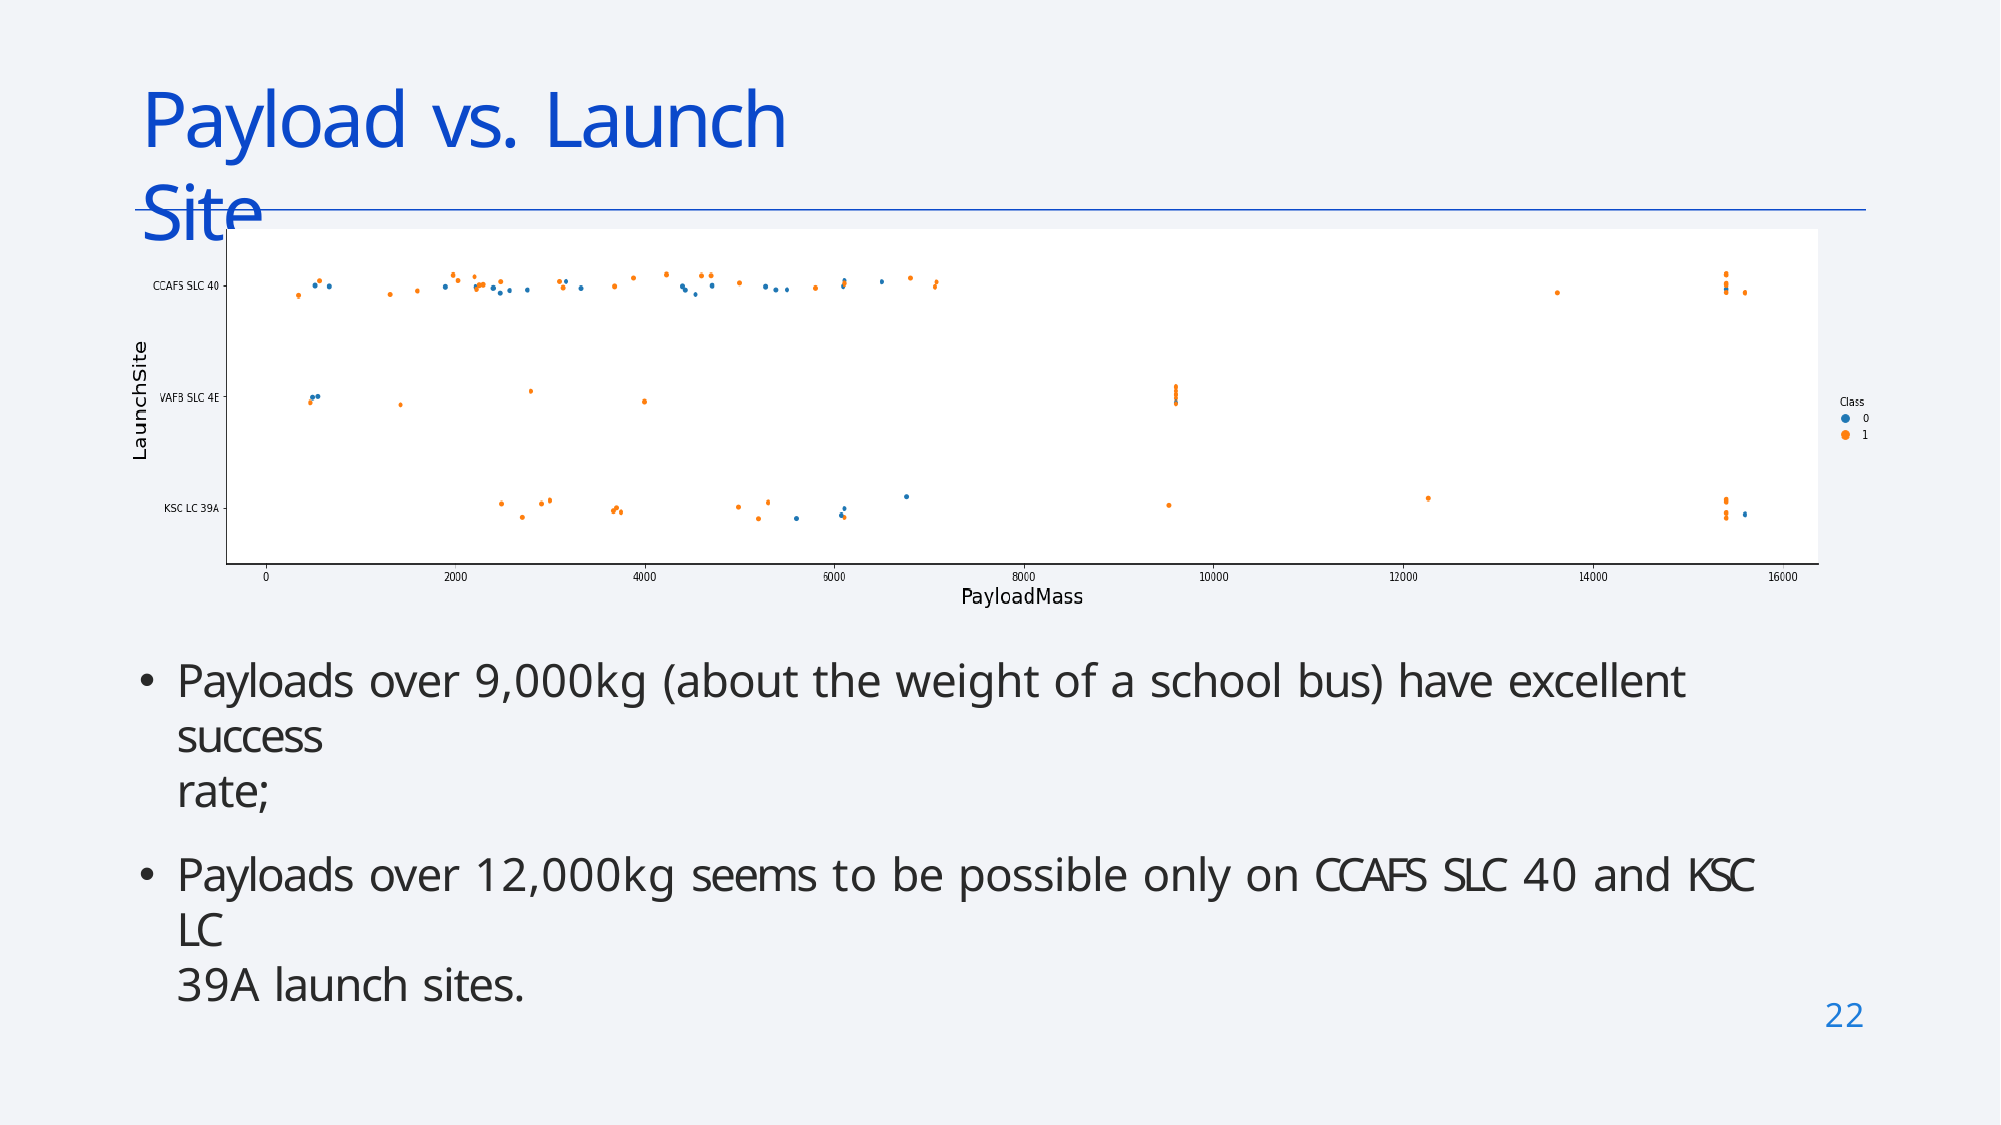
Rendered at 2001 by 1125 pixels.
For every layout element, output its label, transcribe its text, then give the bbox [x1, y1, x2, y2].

text_box Payloads over 9,000kg (about the weight of a school bus) have excellent success rate; Payloads over 12,000kg seems to be possible only on CCAFS SLC 40 and KSC LC 39A launch sites. [137, 649, 1792, 1011]
slide_number 22 [1818, 1001, 1874, 1125]
title Payload vs. Launch Site [139, 68, 916, 222]
picture [0, 0, 2000, 1125]
